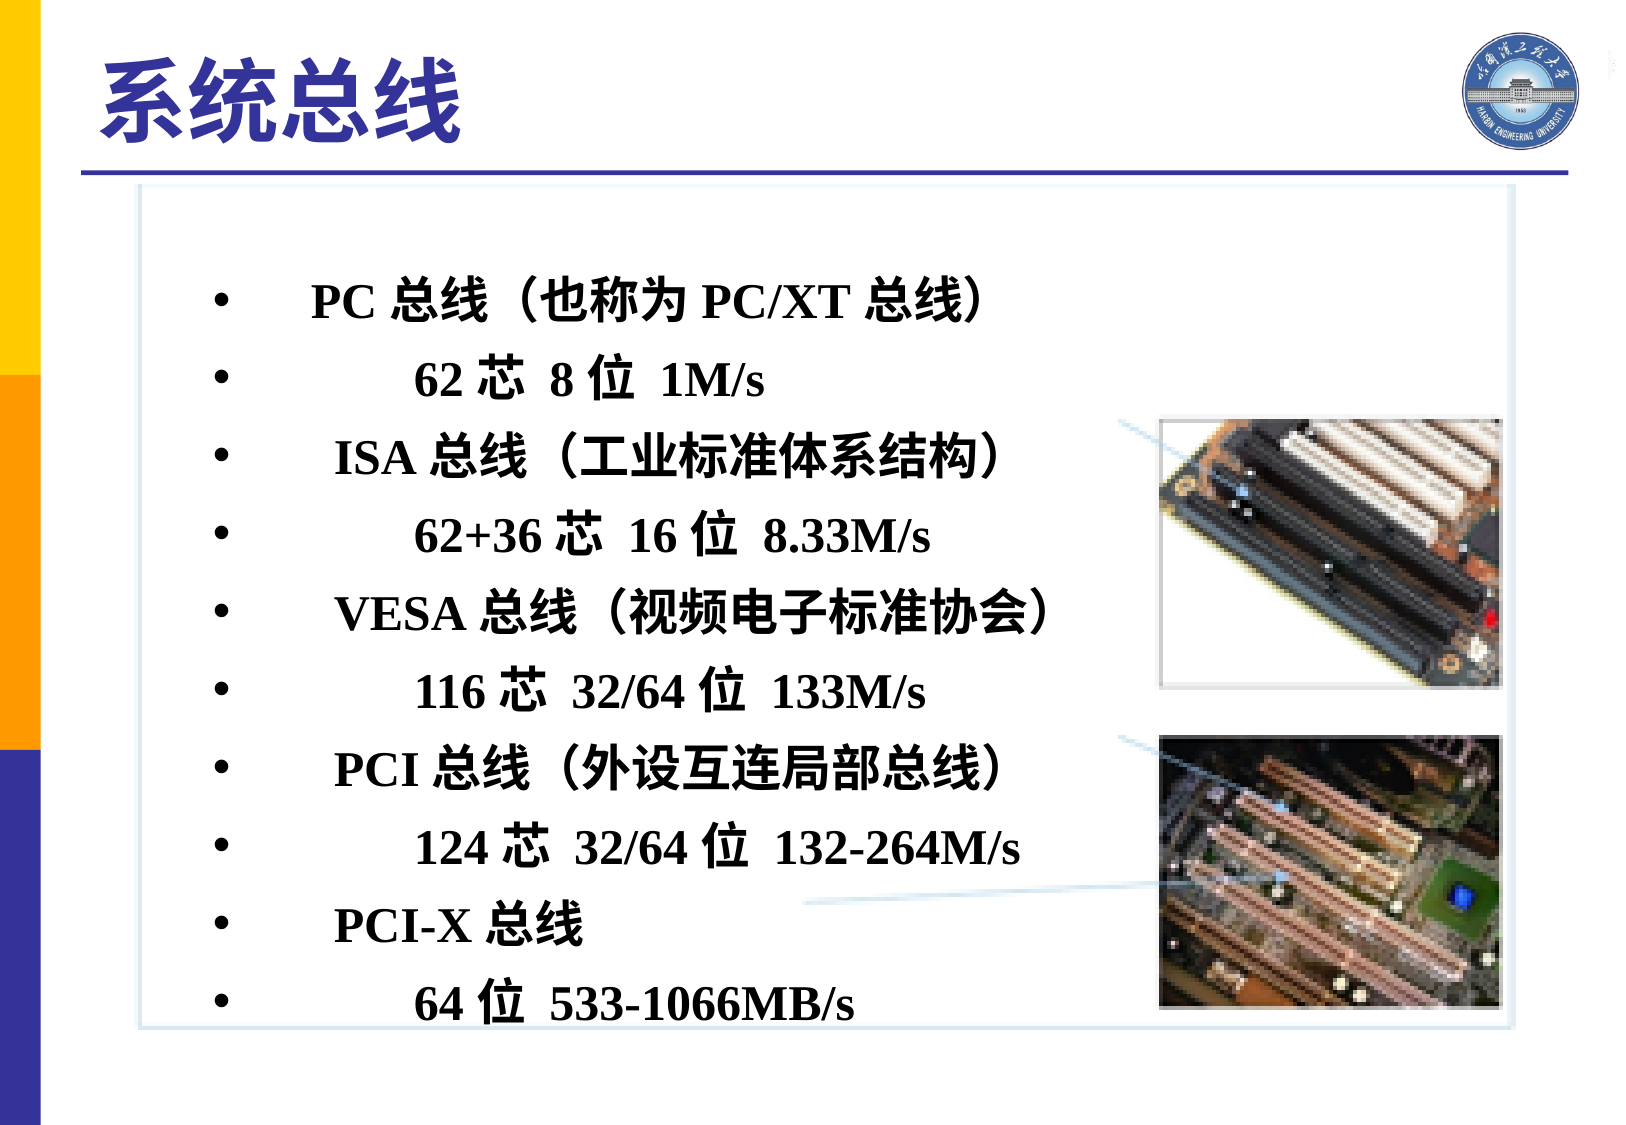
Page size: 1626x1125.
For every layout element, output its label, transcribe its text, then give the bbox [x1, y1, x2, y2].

picture [1250, 9, 1616, 165]
title 系统总线 [81, 30, 1569, 161]
picture [134, 184, 1516, 1036]
